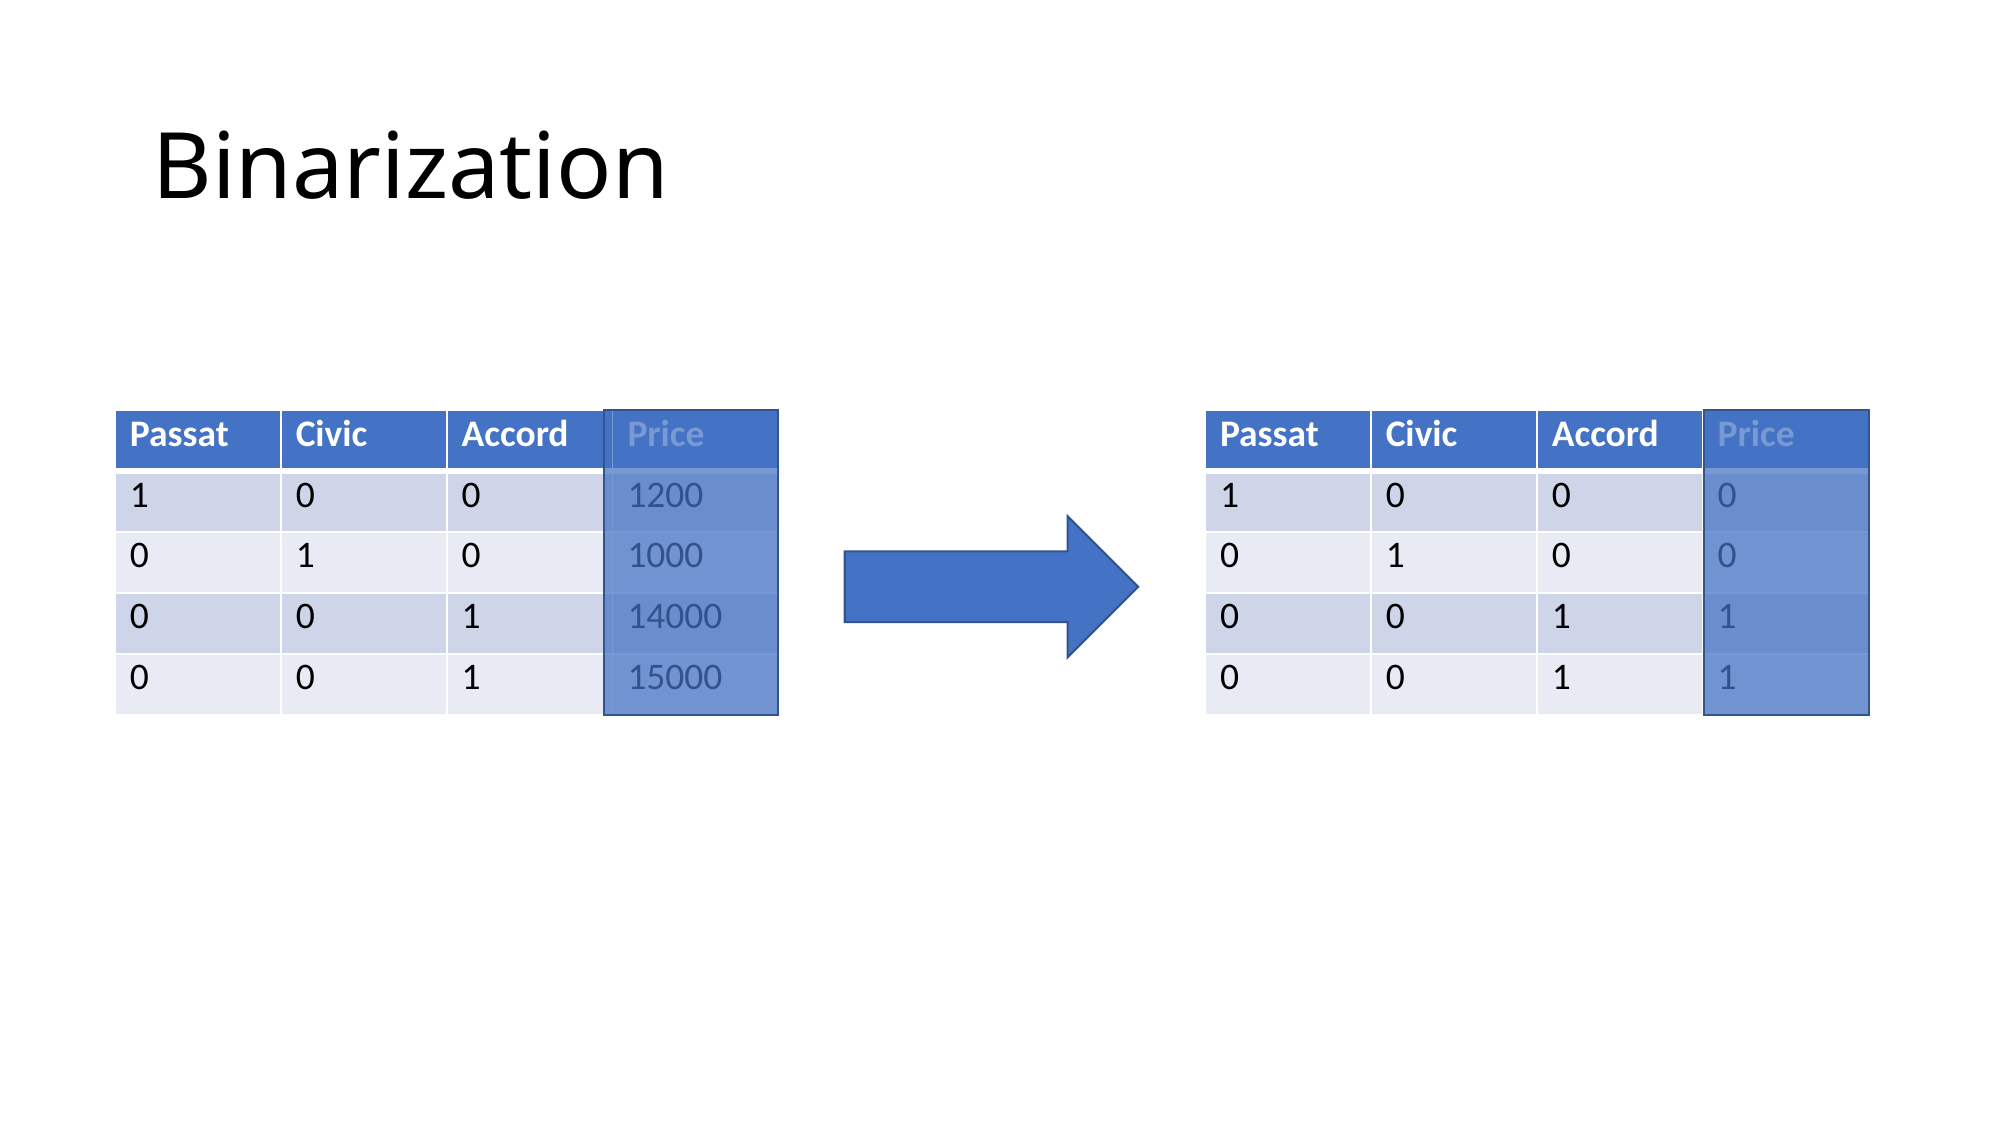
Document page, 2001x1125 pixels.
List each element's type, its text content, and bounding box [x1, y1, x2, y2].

table_cell 0 [1538, 474, 1702, 531]
table_cell 1 [1538, 594, 1702, 653]
table_cell 0 [282, 655, 446, 714]
table_cell 0 [116, 533, 280, 592]
table_cell 0 [1206, 533, 1370, 592]
table_cell 0 [116, 655, 280, 714]
table_cell 0 [282, 474, 446, 531]
table_cell 1 [1206, 474, 1370, 531]
text_box [843, 513, 1140, 660]
table_cell 1 [1372, 533, 1536, 592]
table_cell 0 [116, 594, 280, 653]
table_header Civic [1372, 411, 1536, 468]
table_cell 0 [1372, 594, 1536, 653]
table_cell 0 [1206, 594, 1370, 653]
text_box [1703, 409, 1870, 716]
title Binarization [137, 59, 1863, 278]
table_cell 0 [282, 594, 446, 653]
table_header Passat [116, 411, 280, 468]
table_cell 0 [1372, 474, 1536, 531]
table_cell 0 [448, 533, 603, 592]
text_box [603, 409, 779, 716]
table_cell 1 [116, 474, 280, 531]
table_cell 0 [1206, 655, 1370, 714]
table_header Civic [282, 411, 446, 468]
table_header Accord [448, 411, 603, 468]
table_cell 1 [1538, 655, 1702, 714]
table_header Passat [1206, 411, 1370, 468]
table_cell 1 [448, 655, 603, 714]
table_cell 1 [282, 533, 446, 592]
table_cell 0 [1538, 533, 1702, 592]
table_cell 0 [448, 474, 603, 531]
table_cell 0 [1372, 655, 1536, 714]
table_cell 1 [448, 594, 603, 653]
table_header Accord [1538, 411, 1702, 468]
